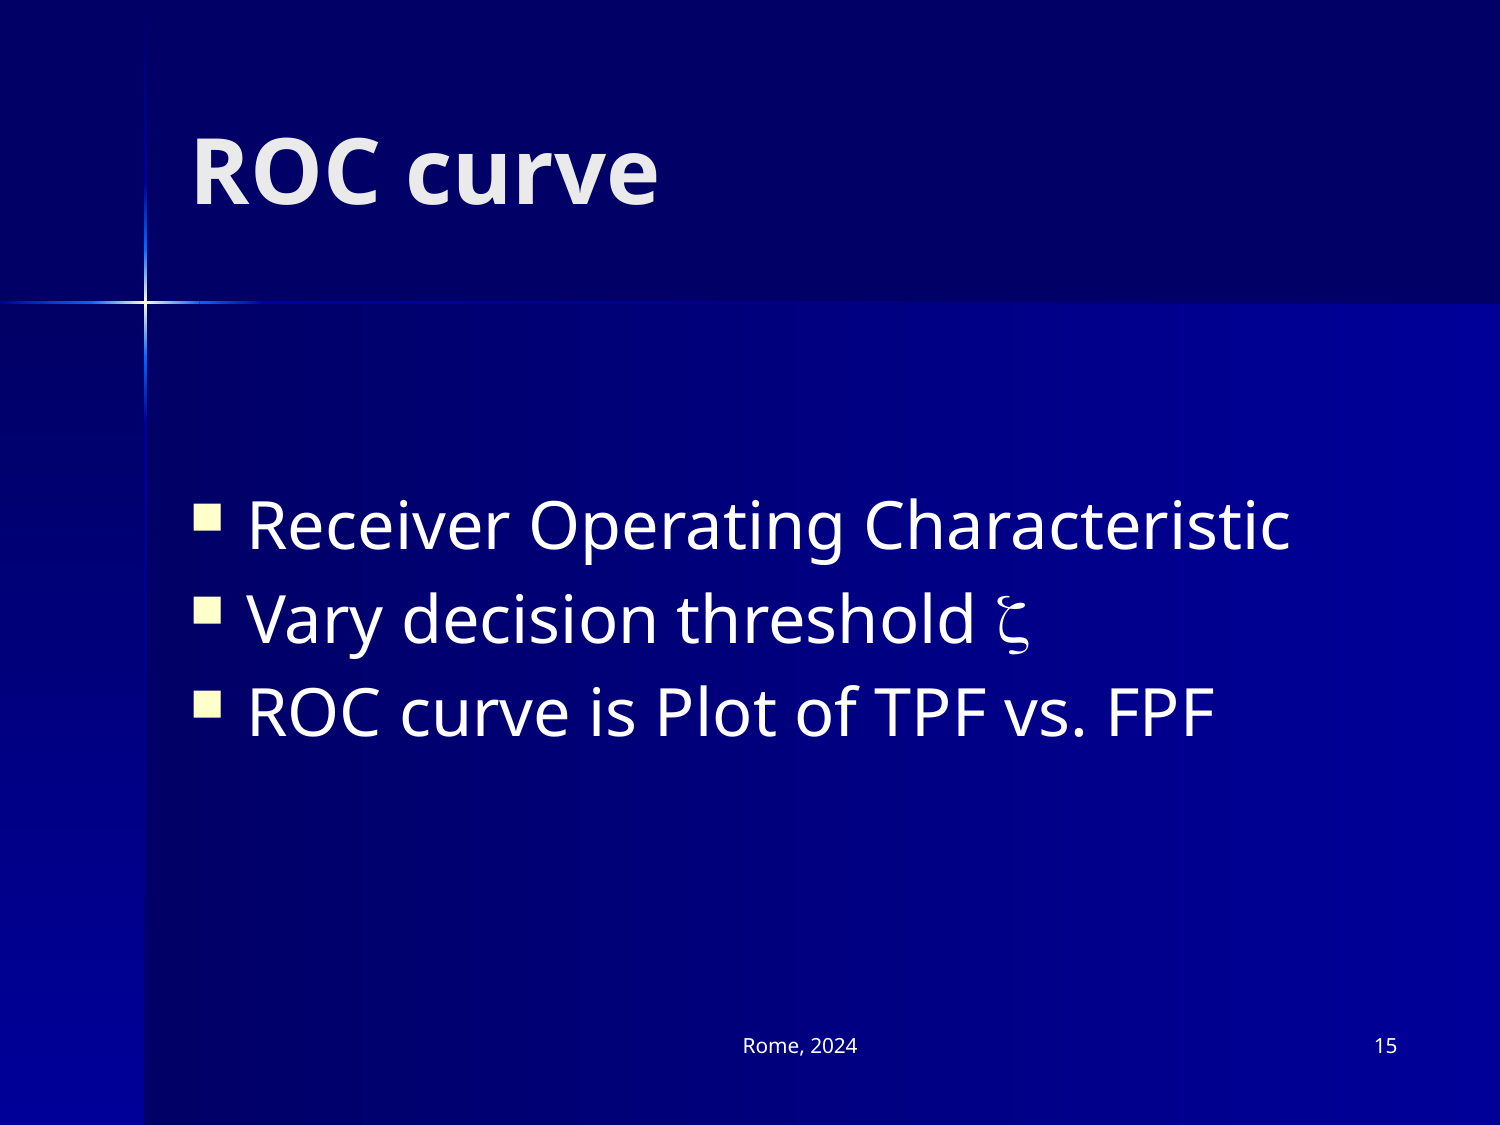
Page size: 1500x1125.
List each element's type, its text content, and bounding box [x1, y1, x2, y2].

list Receiver Operating Characteristic Vary decision threshold z ROC curve is Plot of TPF vs. FPF [174, 475, 1413, 846]
slide_number 15 [1099, 1024, 1413, 1101]
footer Rome, 2024 [562, 1024, 1038, 1101]
title ROC curve [174, 49, 1413, 286]
